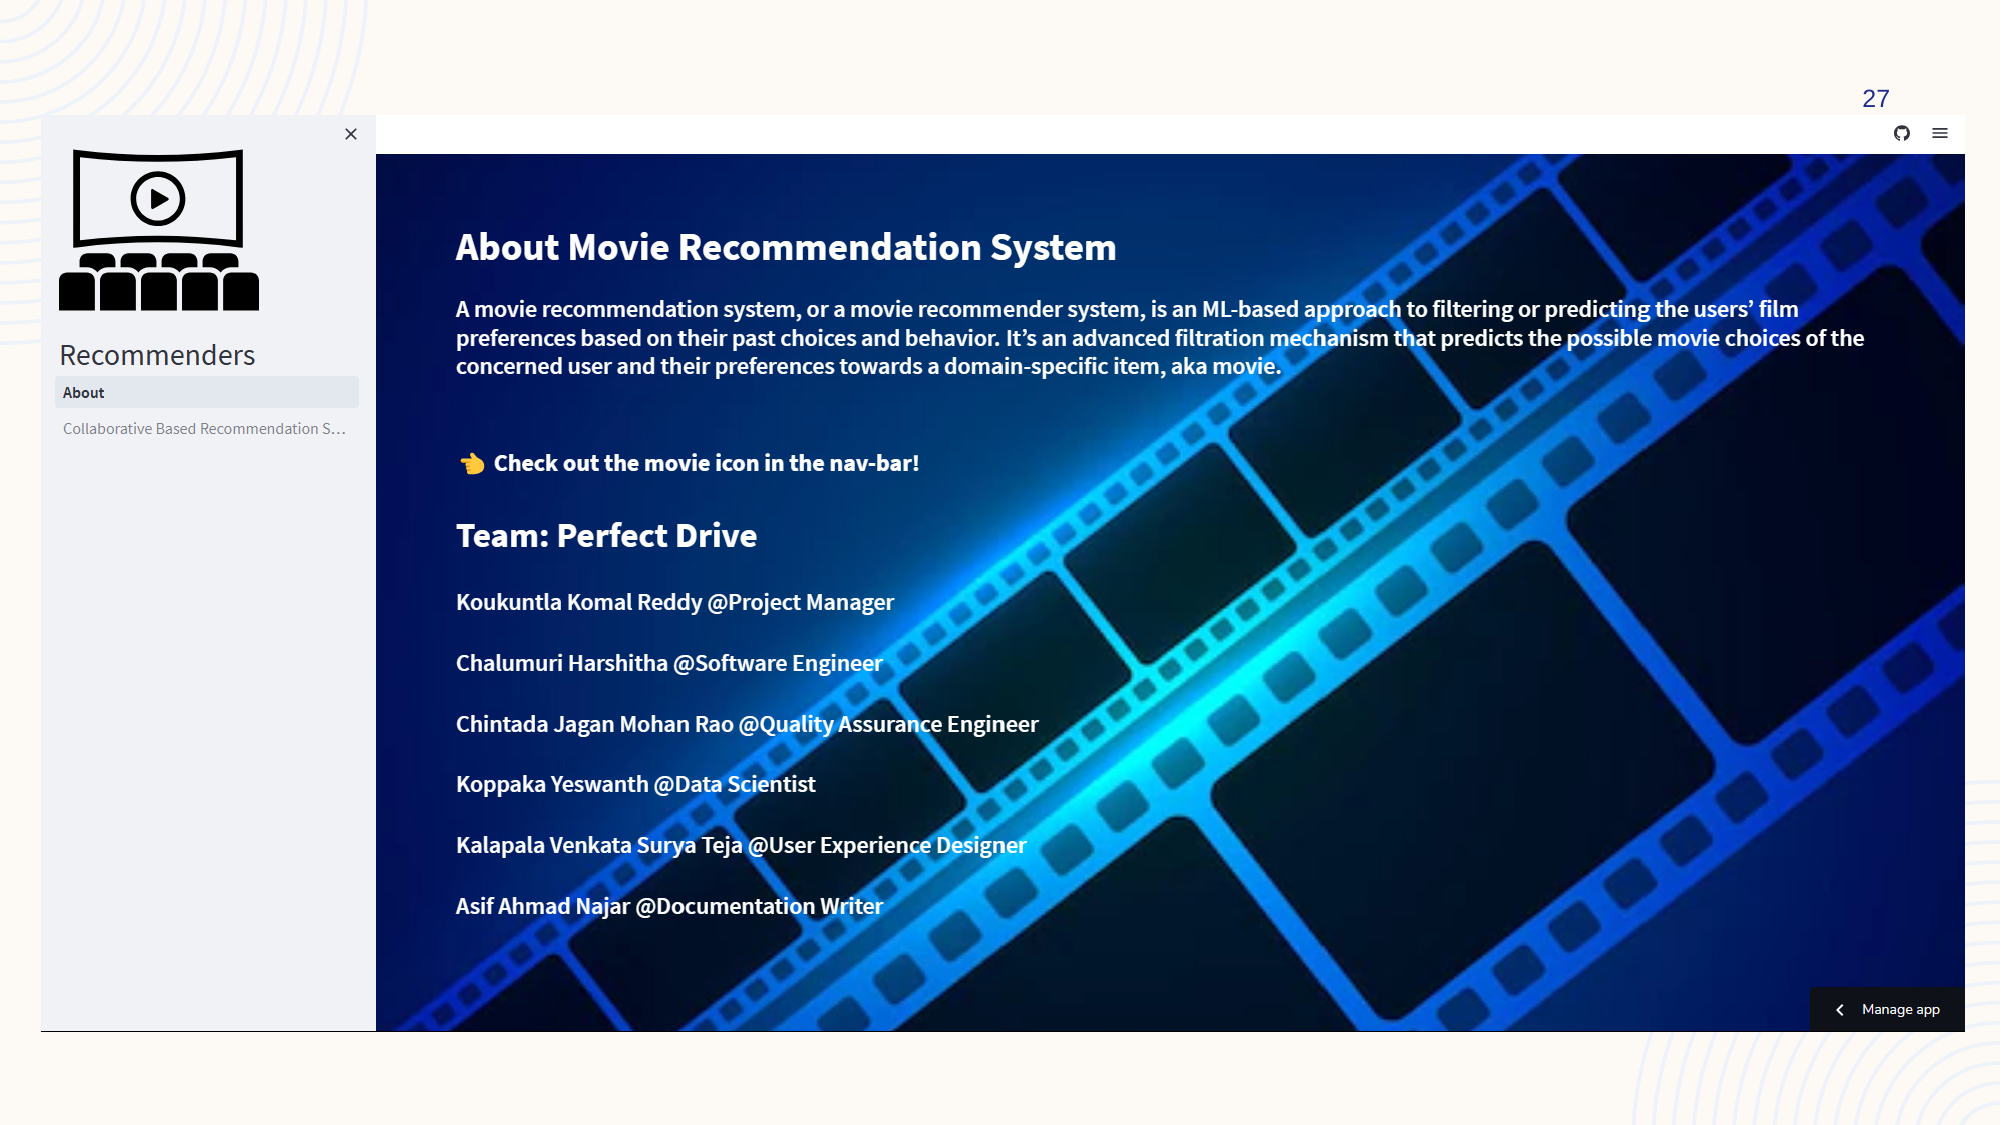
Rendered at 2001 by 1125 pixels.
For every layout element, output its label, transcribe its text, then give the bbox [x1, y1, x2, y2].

picture [41, 115, 1965, 1032]
slide_number 27 [1795, 75, 1958, 115]
